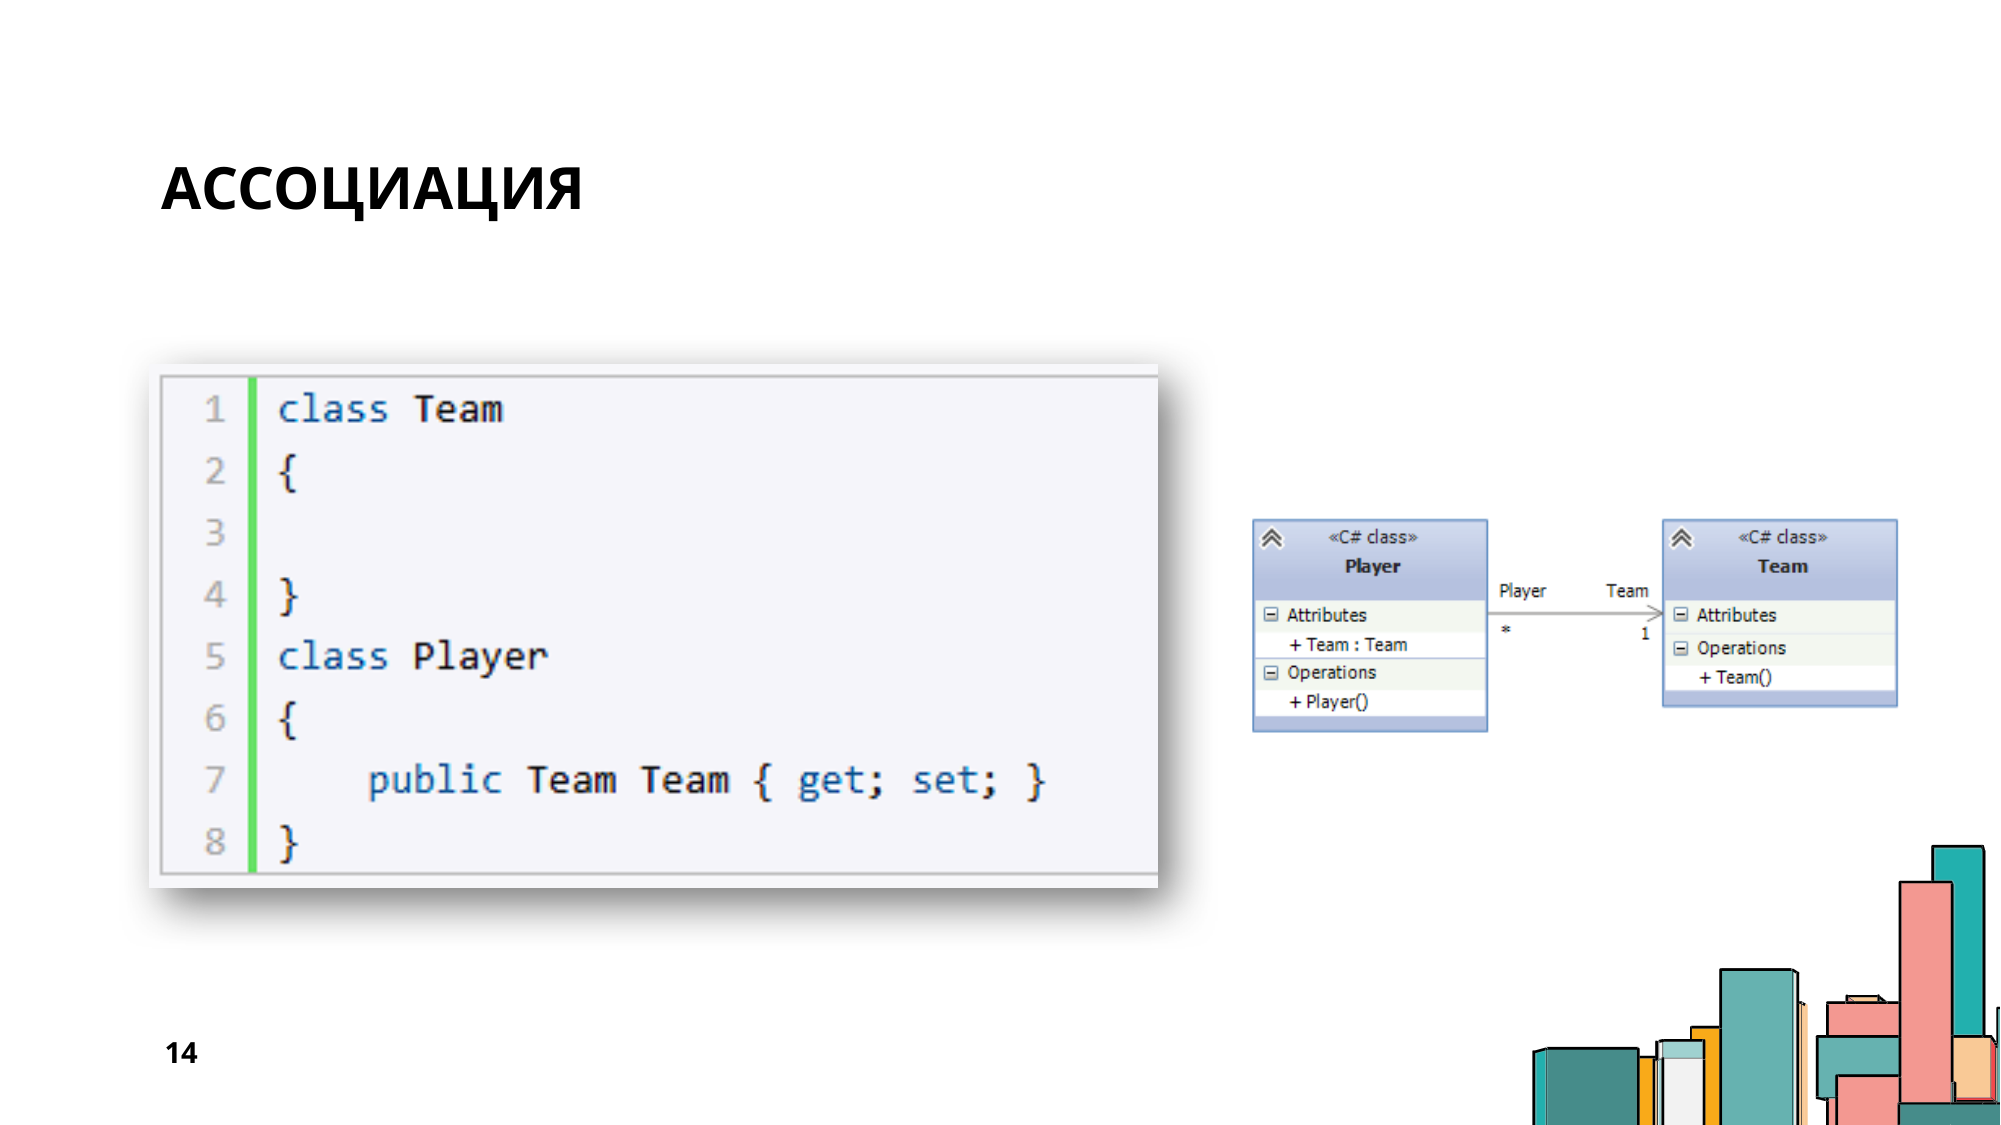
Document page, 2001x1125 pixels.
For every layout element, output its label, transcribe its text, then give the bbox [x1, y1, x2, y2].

slide_number 14 [149, 1024, 588, 1085]
picture [1471, 834, 2000, 1125]
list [149, 364, 1158, 889]
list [1225, 498, 1934, 754]
title Ассоциация [146, 11, 1854, 230]
